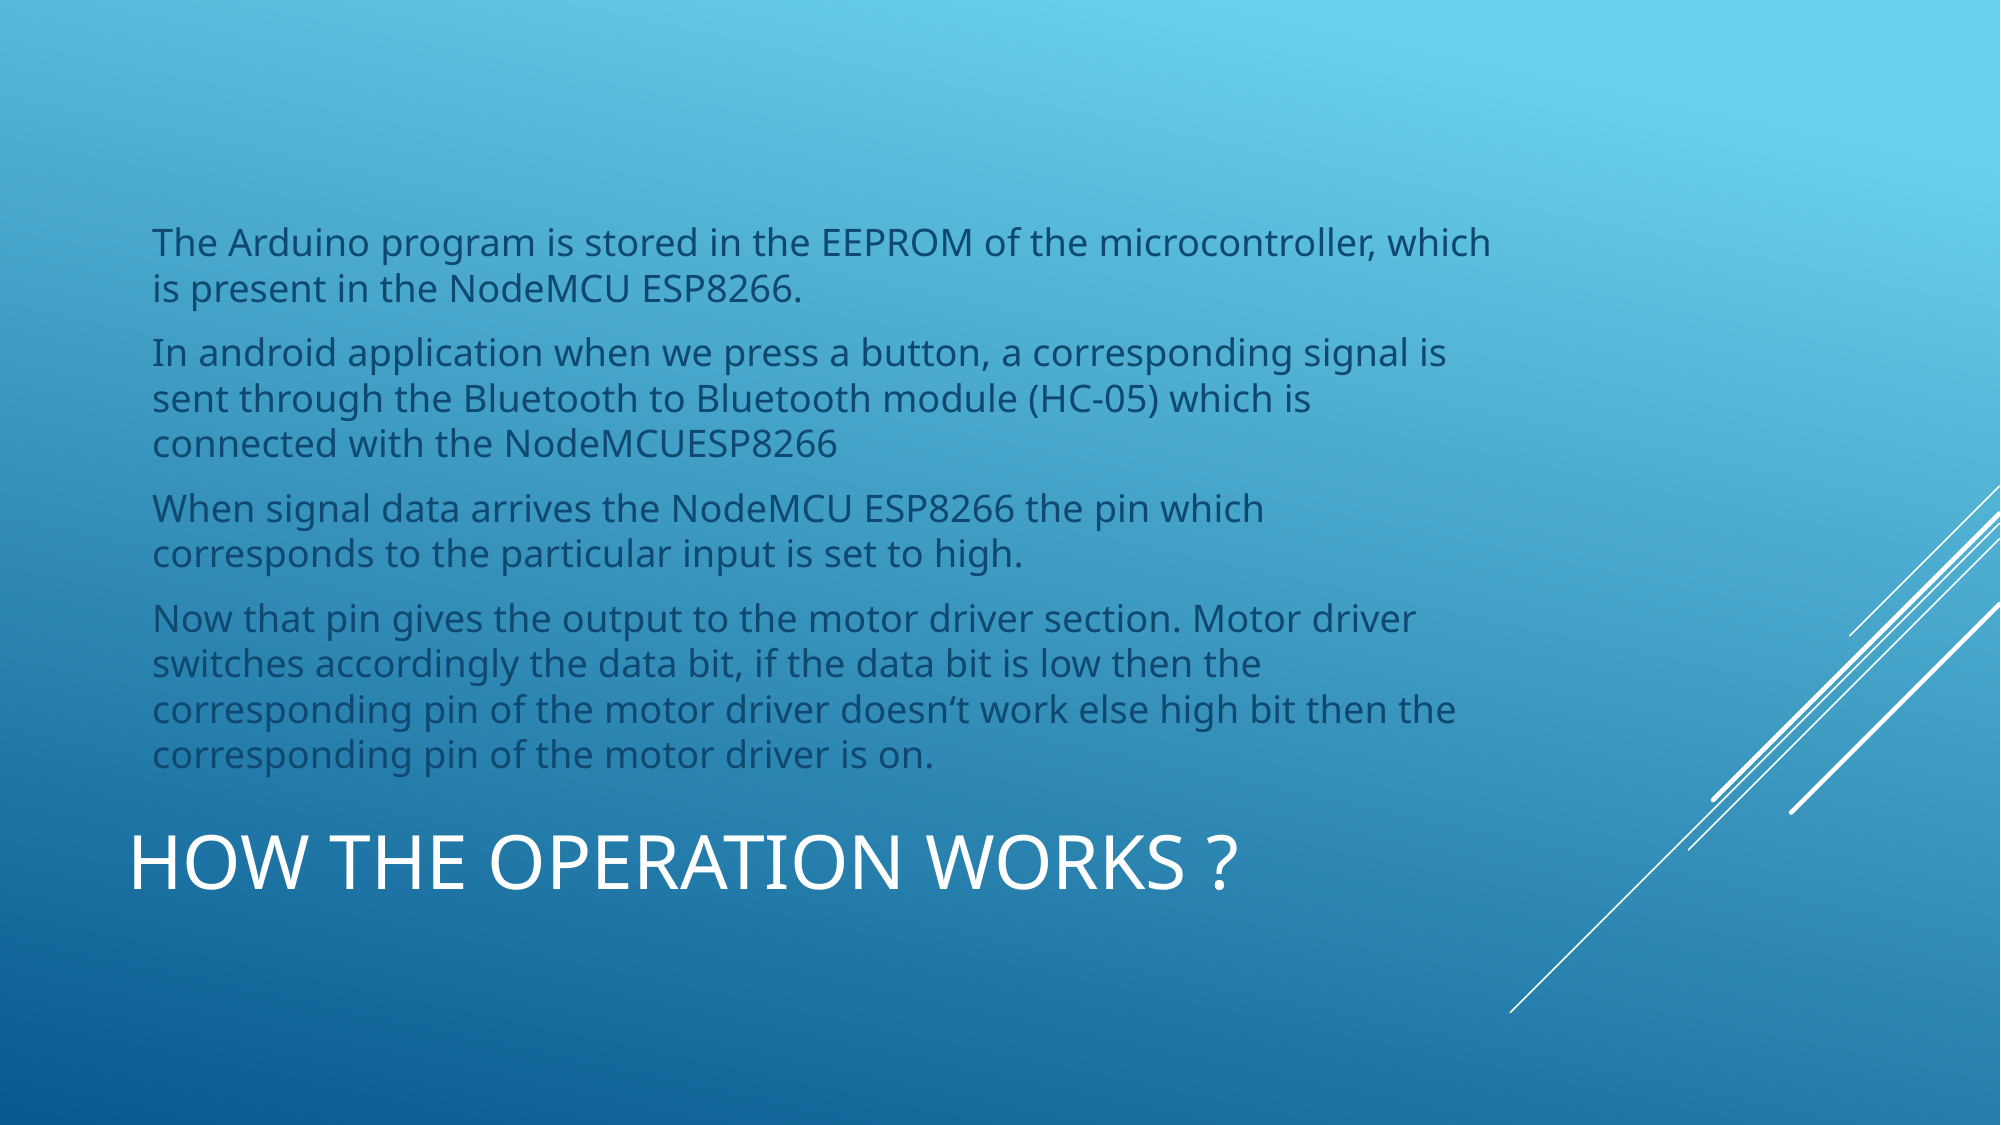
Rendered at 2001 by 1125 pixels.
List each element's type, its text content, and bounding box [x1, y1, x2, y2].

title How the operation works ? [112, 736, 1513, 984]
list The Arduino program is stored in the EEPROM of the microcontroller, which is present in the NodeMCU ESP8266. In android application when we press a button, a corresponding signal is sent through the Bluetooth to Bluetooth module (HC-05) which is connected with the NodeMCUESP8266 When signal data arrives the NodeMCU ESP8266 the pin which corresponds to the particular input is set to high. Now that pin gives the output to the motor driver section. Motor driver switches accordingly the data bit, if the data bit is low then the corresponding pin of the motor driver doesn‘t work else high bit then the corresponding pin of the motor driver is on. [137, 211, 1513, 787]
